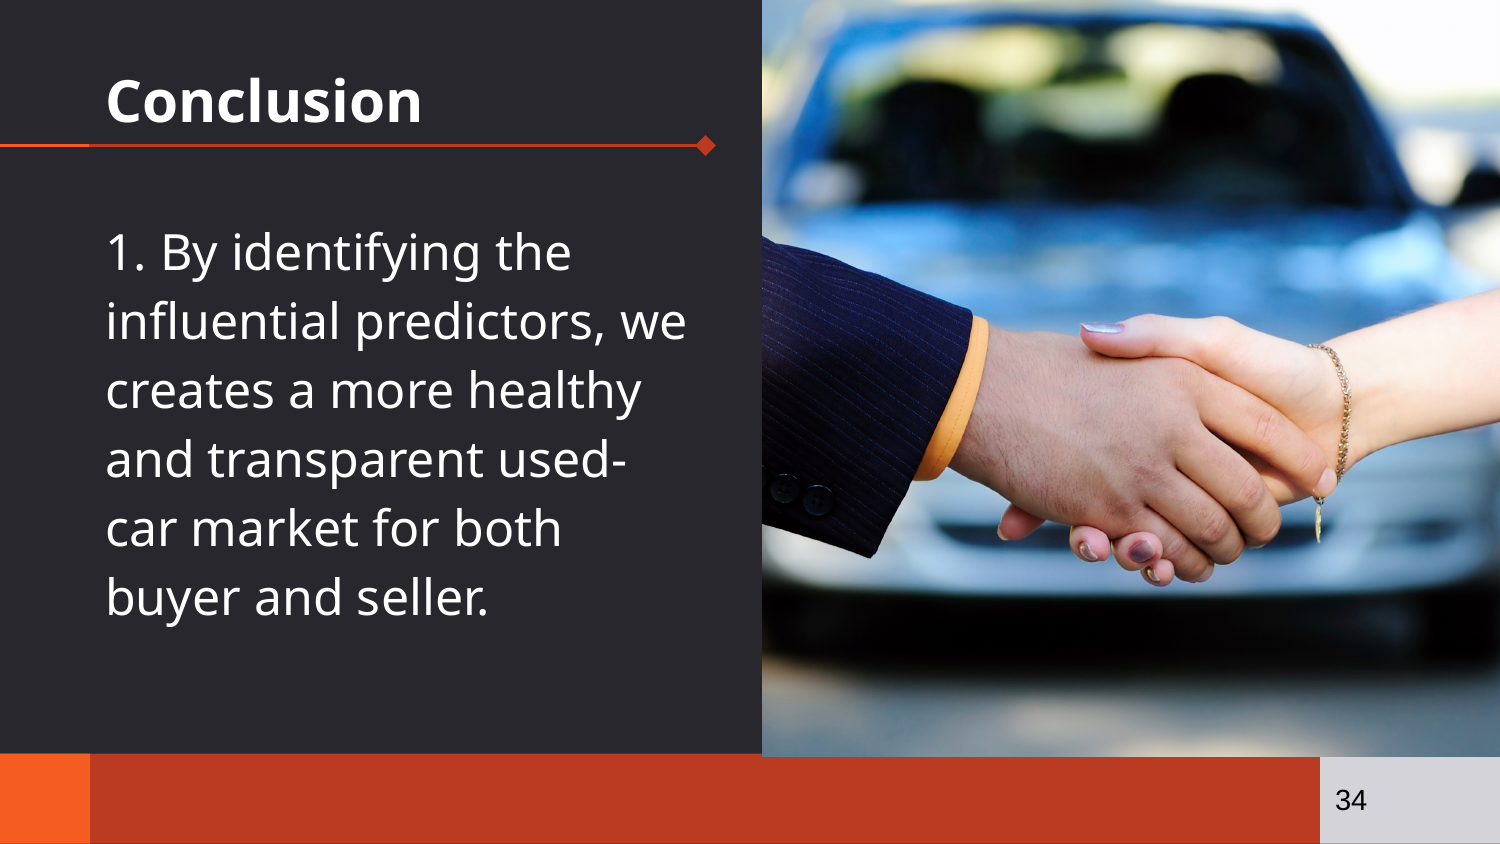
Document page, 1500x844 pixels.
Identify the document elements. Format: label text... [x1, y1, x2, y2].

title Conclusion [90, 59, 704, 150]
list 1. By identifying the influential predictors, we creates a more healthy and transparent used-car market for both buyer and seller. [90, 196, 704, 681]
slide_number 34 [1320, 765, 1500, 844]
picture [761, 0, 1500, 757]
